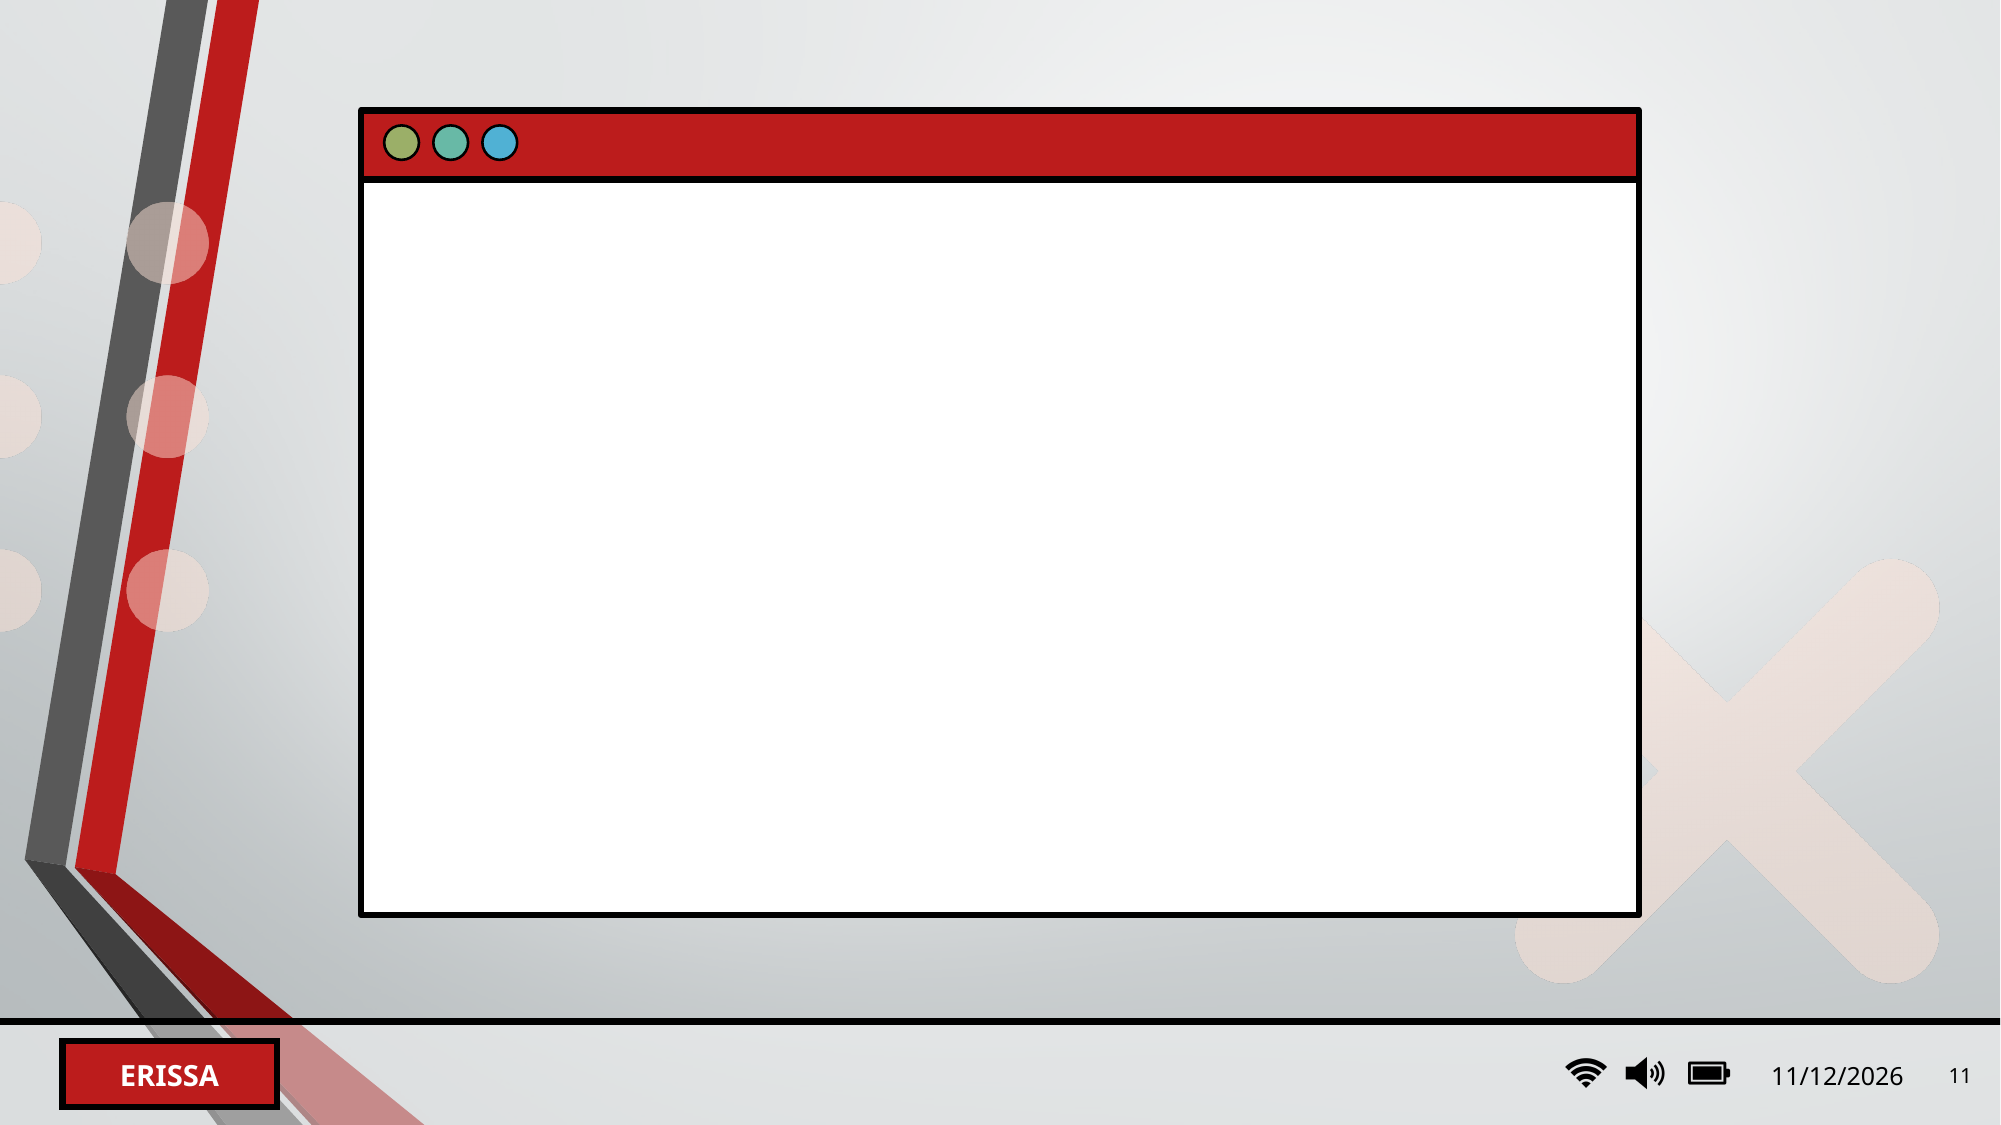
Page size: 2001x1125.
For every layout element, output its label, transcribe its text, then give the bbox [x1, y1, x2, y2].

picture [1563, 1050, 1609, 1096]
slide_number 11 [1918, 1021, 2000, 1125]
picture [1497, 541, 1957, 1001]
list Erissa [59, 1038, 280, 1110]
picture [1686, 1050, 1731, 1096]
picture [0, 183, 227, 650]
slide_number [1731, 1021, 1918, 1125]
picture [1624, 1050, 1670, 1096]
